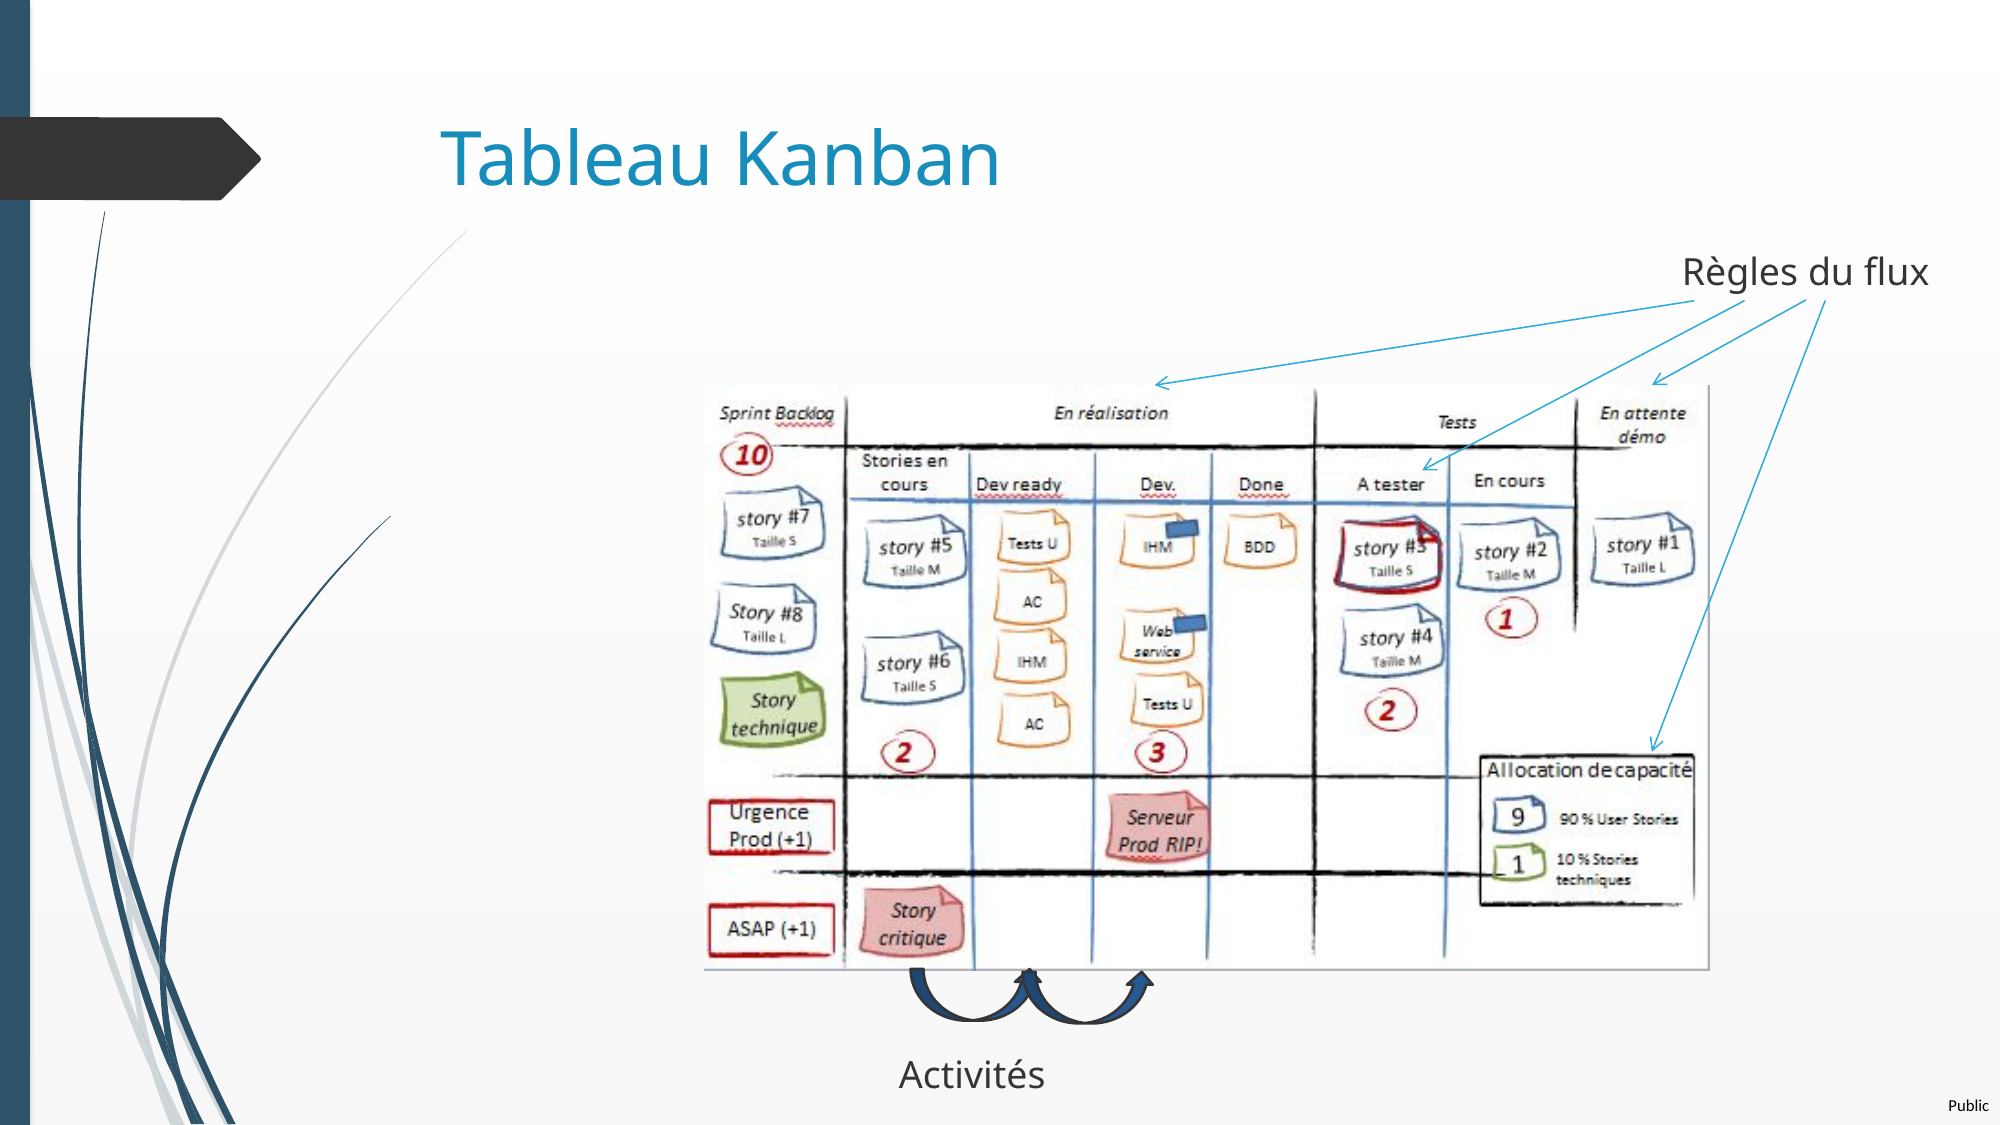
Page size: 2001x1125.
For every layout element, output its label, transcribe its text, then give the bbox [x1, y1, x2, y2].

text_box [1154, 300, 1421, 386]
title Tableau Kanban [425, 102, 1888, 313]
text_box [1651, 300, 1826, 753]
text_box [1022, 980, 1154, 1025]
text_box Règles du flux [1667, 240, 1945, 300]
text_box Activités [884, 1043, 1061, 1104]
picture [704, 384, 1710, 971]
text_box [1421, 300, 1648, 471]
text_box [910, 980, 1028, 1022]
